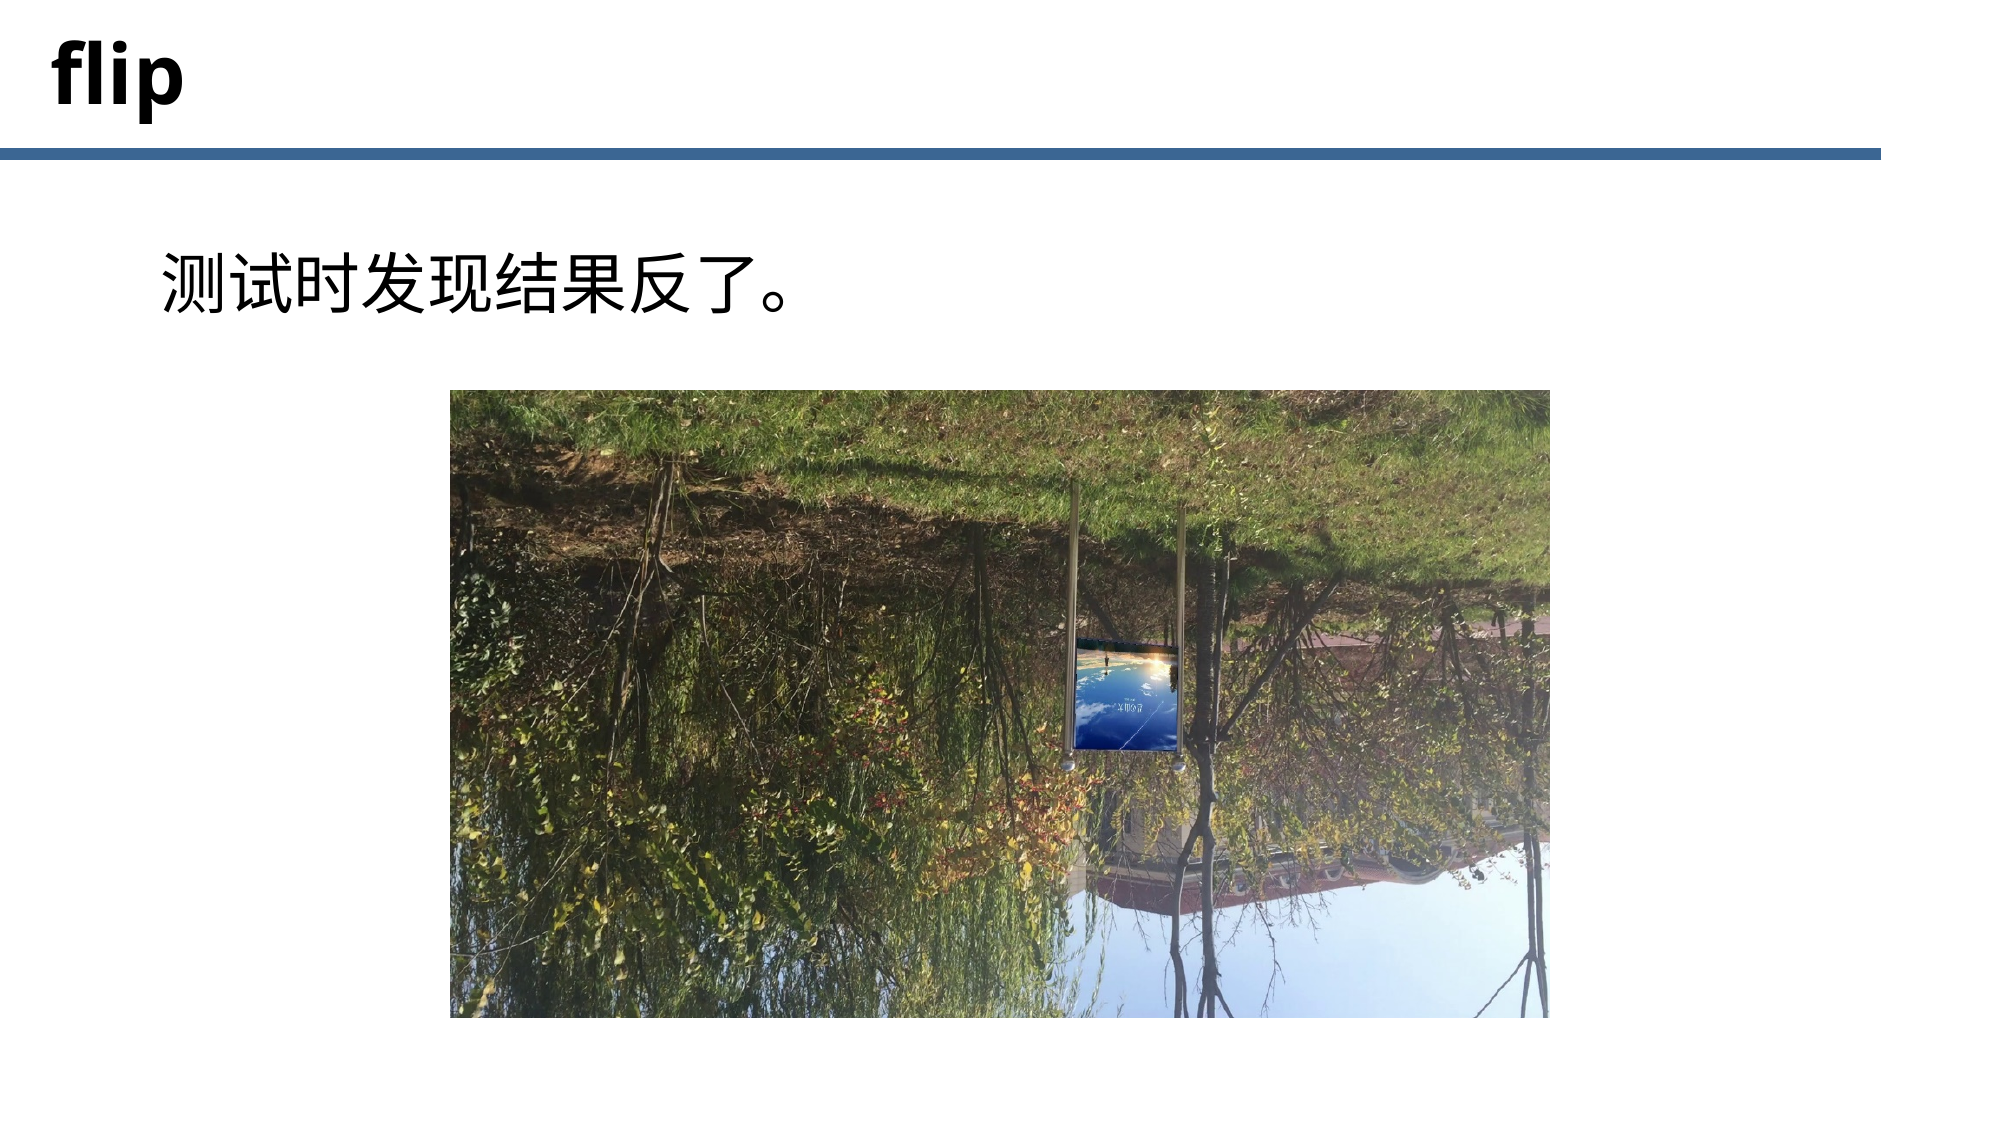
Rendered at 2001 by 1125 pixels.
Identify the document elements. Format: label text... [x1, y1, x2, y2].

picture [450, 390, 1550, 1018]
text_box 测试时发现结果反了。 [145, 234, 843, 329]
text_box flip [35, 13, 1158, 129]
